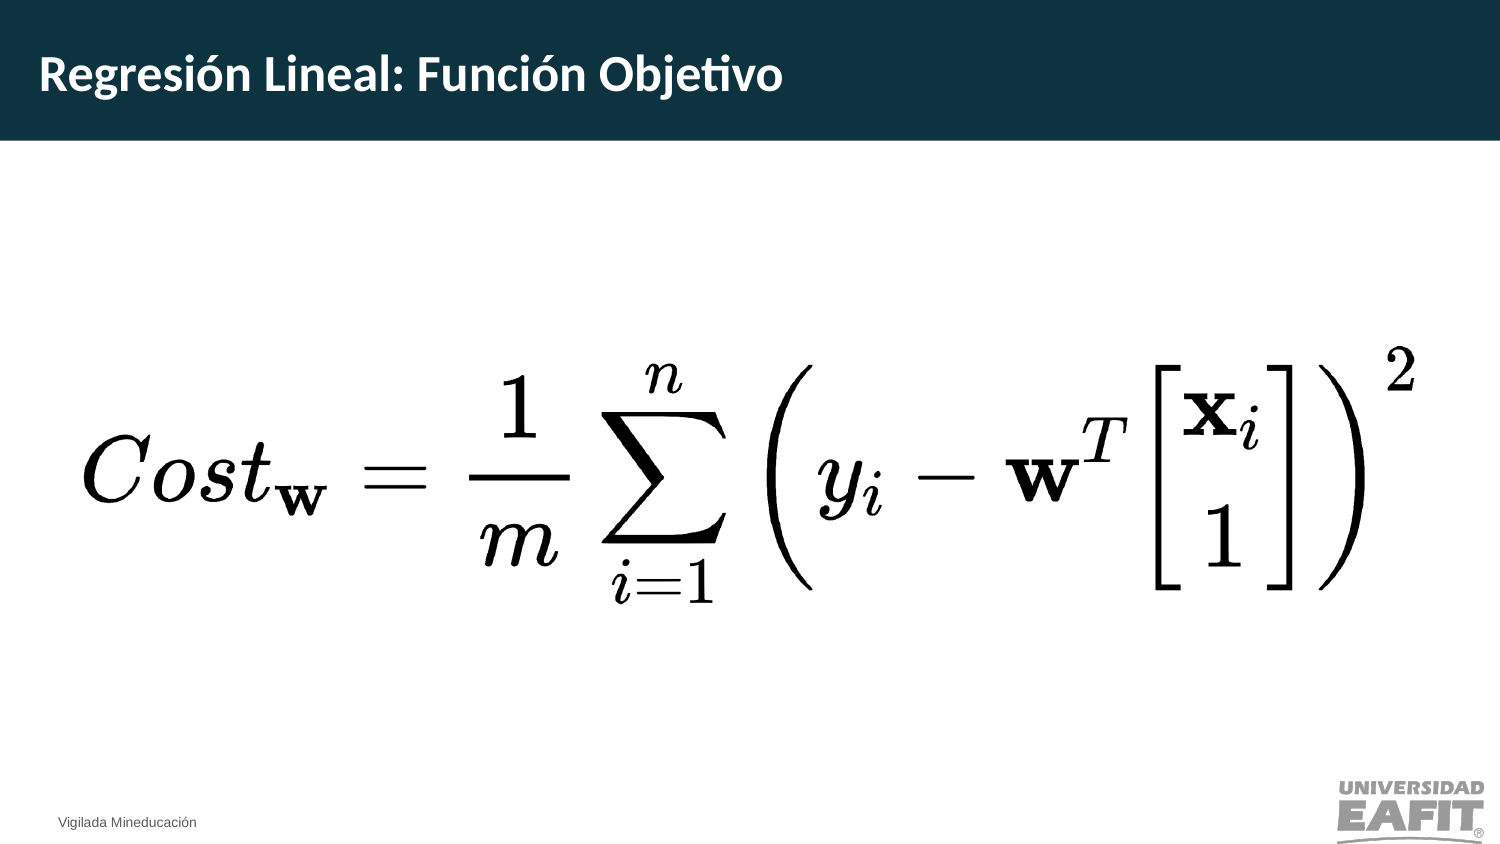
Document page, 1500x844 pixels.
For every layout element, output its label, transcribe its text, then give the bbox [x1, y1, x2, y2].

picture [1337, 781, 1484, 844]
picture [79, 346, 1421, 617]
text_box Regresión Lineal: Función Objetivo [24, 0, 861, 141]
